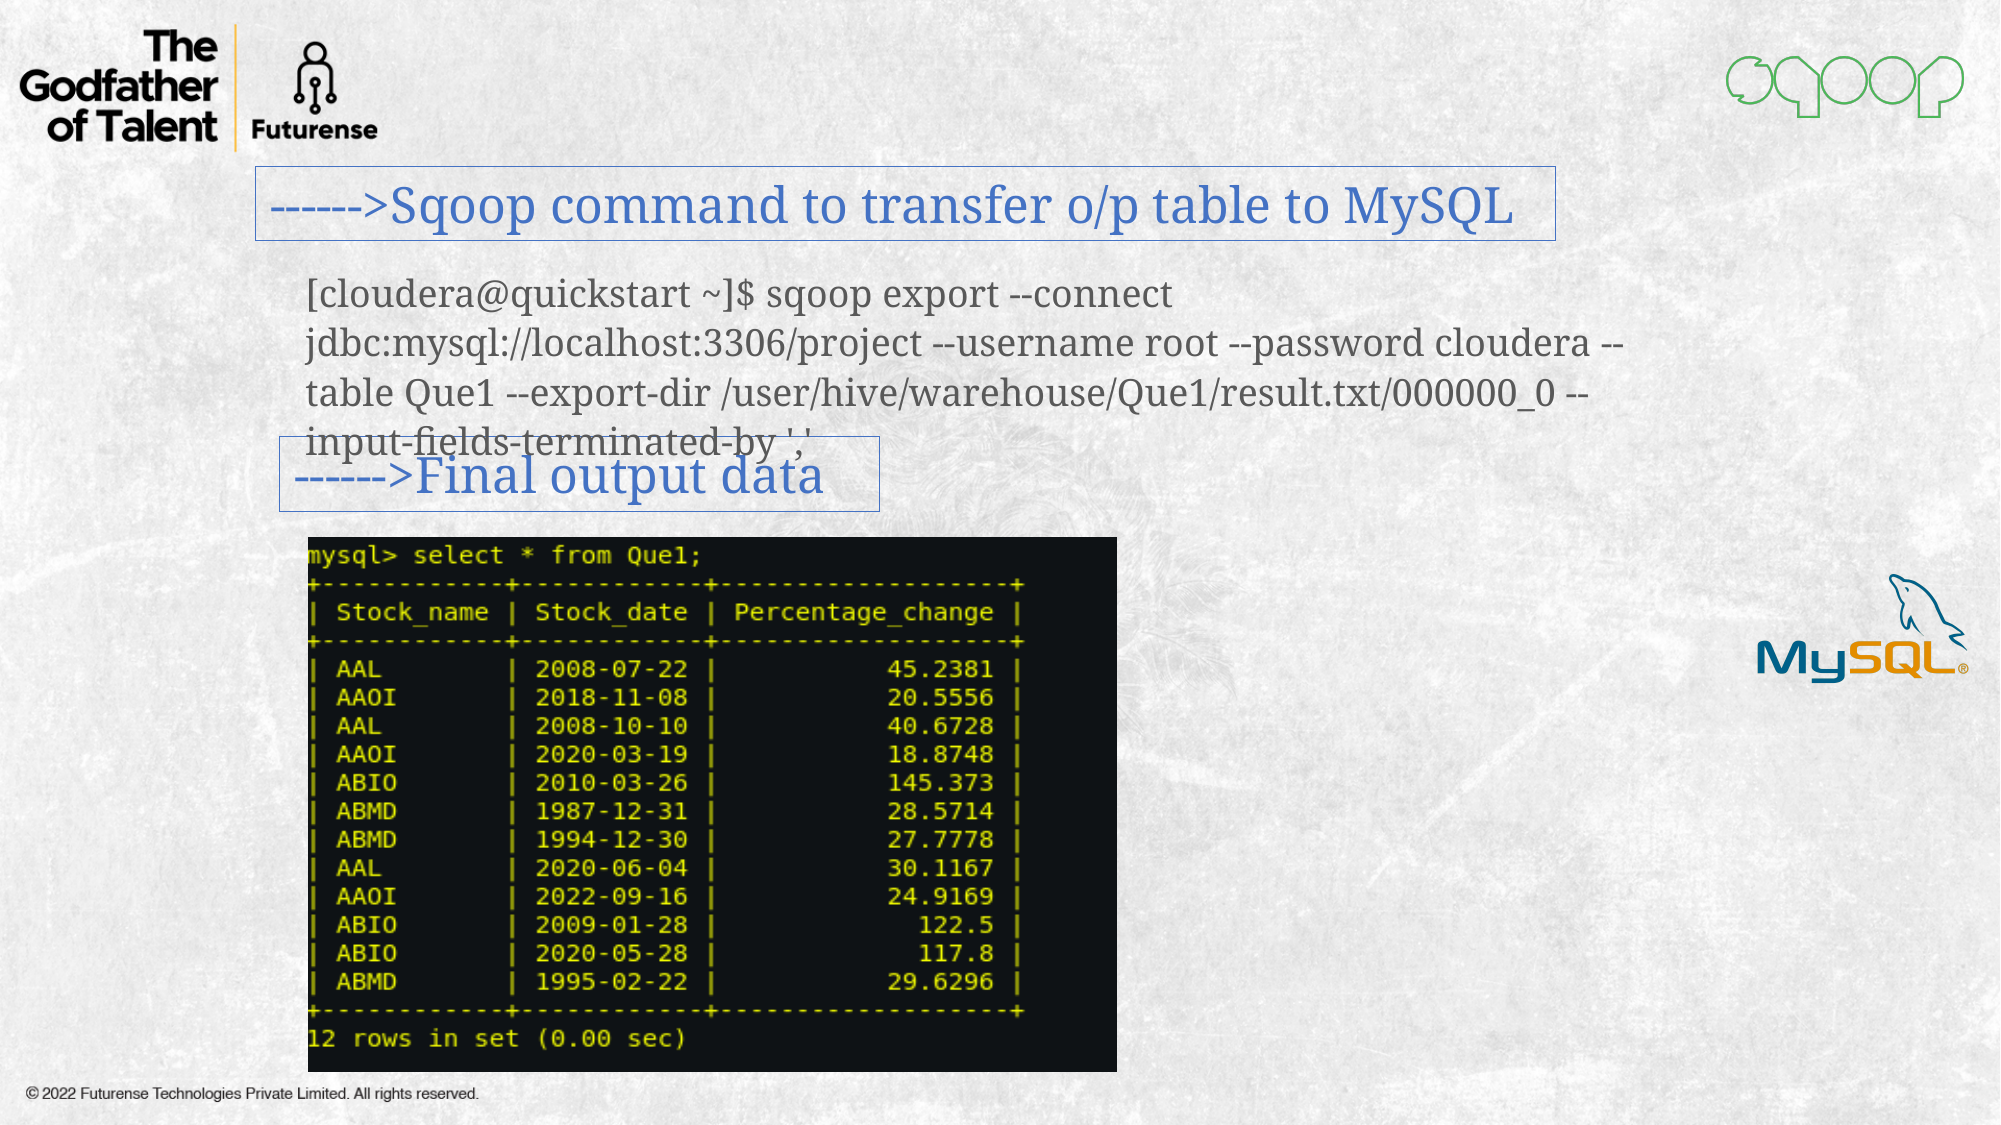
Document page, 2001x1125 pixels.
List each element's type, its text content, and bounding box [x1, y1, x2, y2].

text_box ------>Final output data [279, 436, 880, 512]
text_box ------>Sqoop command to transfer o/p table to MySQL [255, 166, 1556, 241]
picture [0, 0, 2001, 1125]
text_box [cloudera@quickstart ~]$ sqoop export --connect jdbc:mysql://localhost:3306/project --username root --password cloudera --table Que1 --export-dir /user/hive/warehouse/Que1/result.txt/000000_0 --input-fields-terminated-by ',' [290, 257, 1698, 471]
